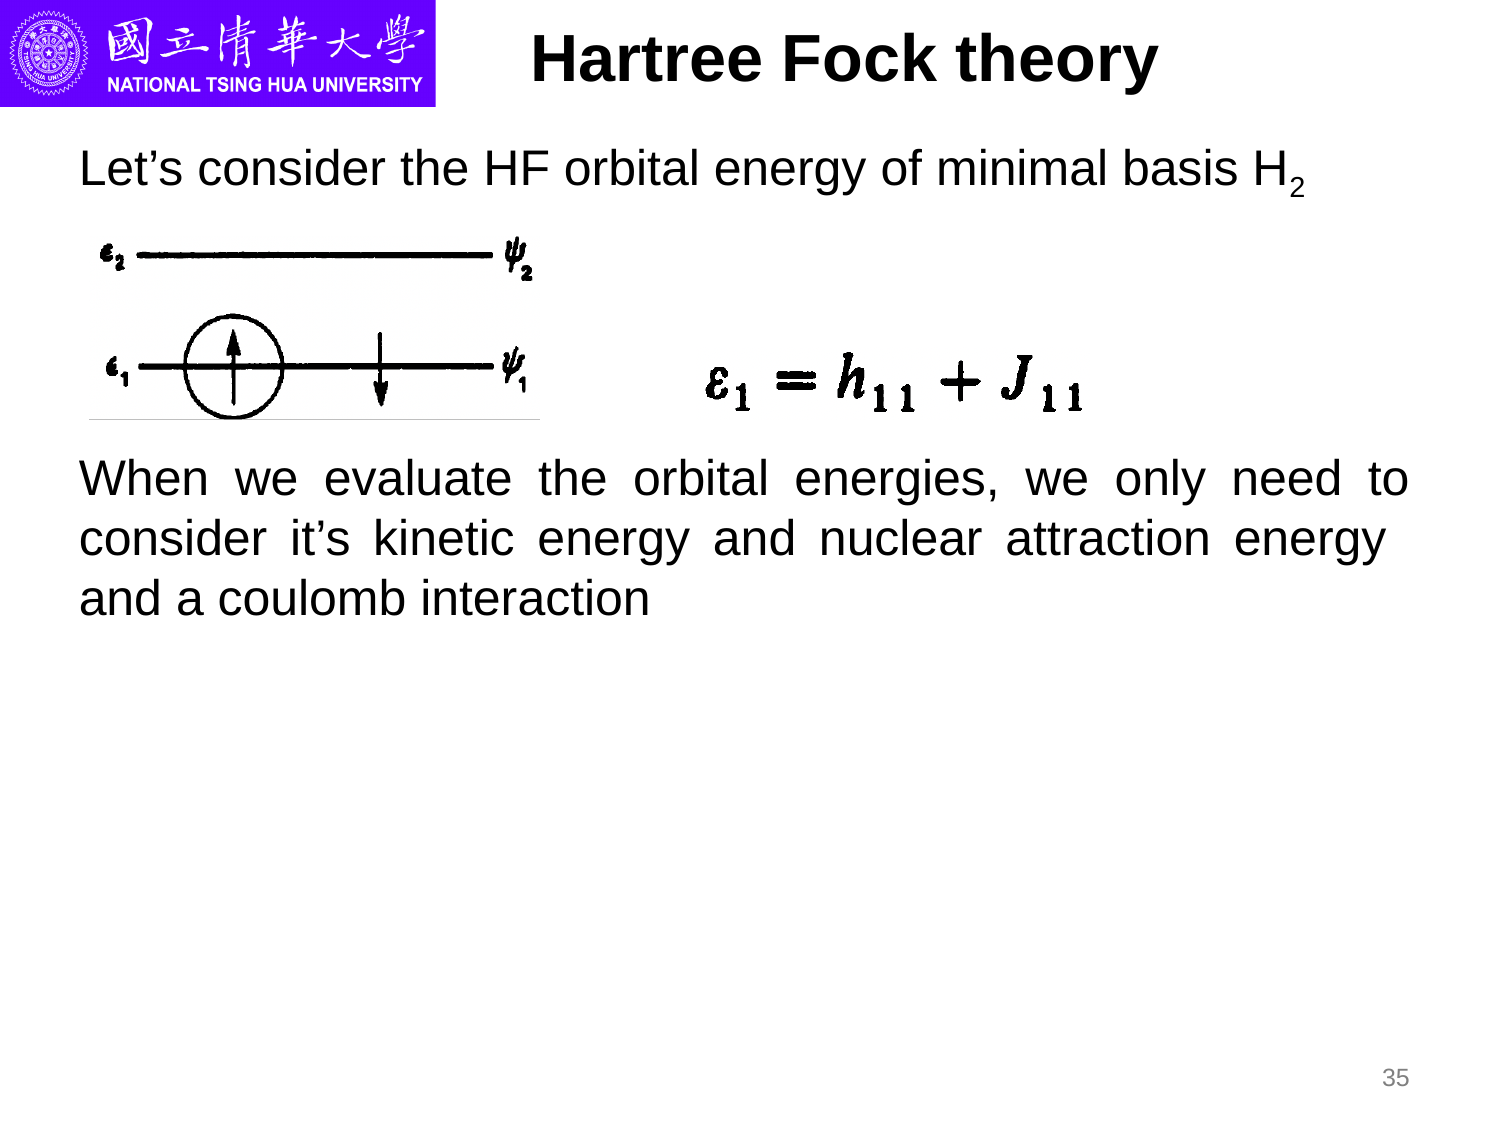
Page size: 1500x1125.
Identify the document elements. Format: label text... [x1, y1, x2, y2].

text_box Let’s consider the HF orbital energy of minimal basis H2 [64, 127, 1425, 211]
title Hartree Fock theory [515, 0, 1425, 107]
picture [696, 347, 1090, 421]
picture [0, 0, 436, 107]
picture [89, 235, 540, 421]
slide_number 35 [1308, 1050, 1425, 1103]
